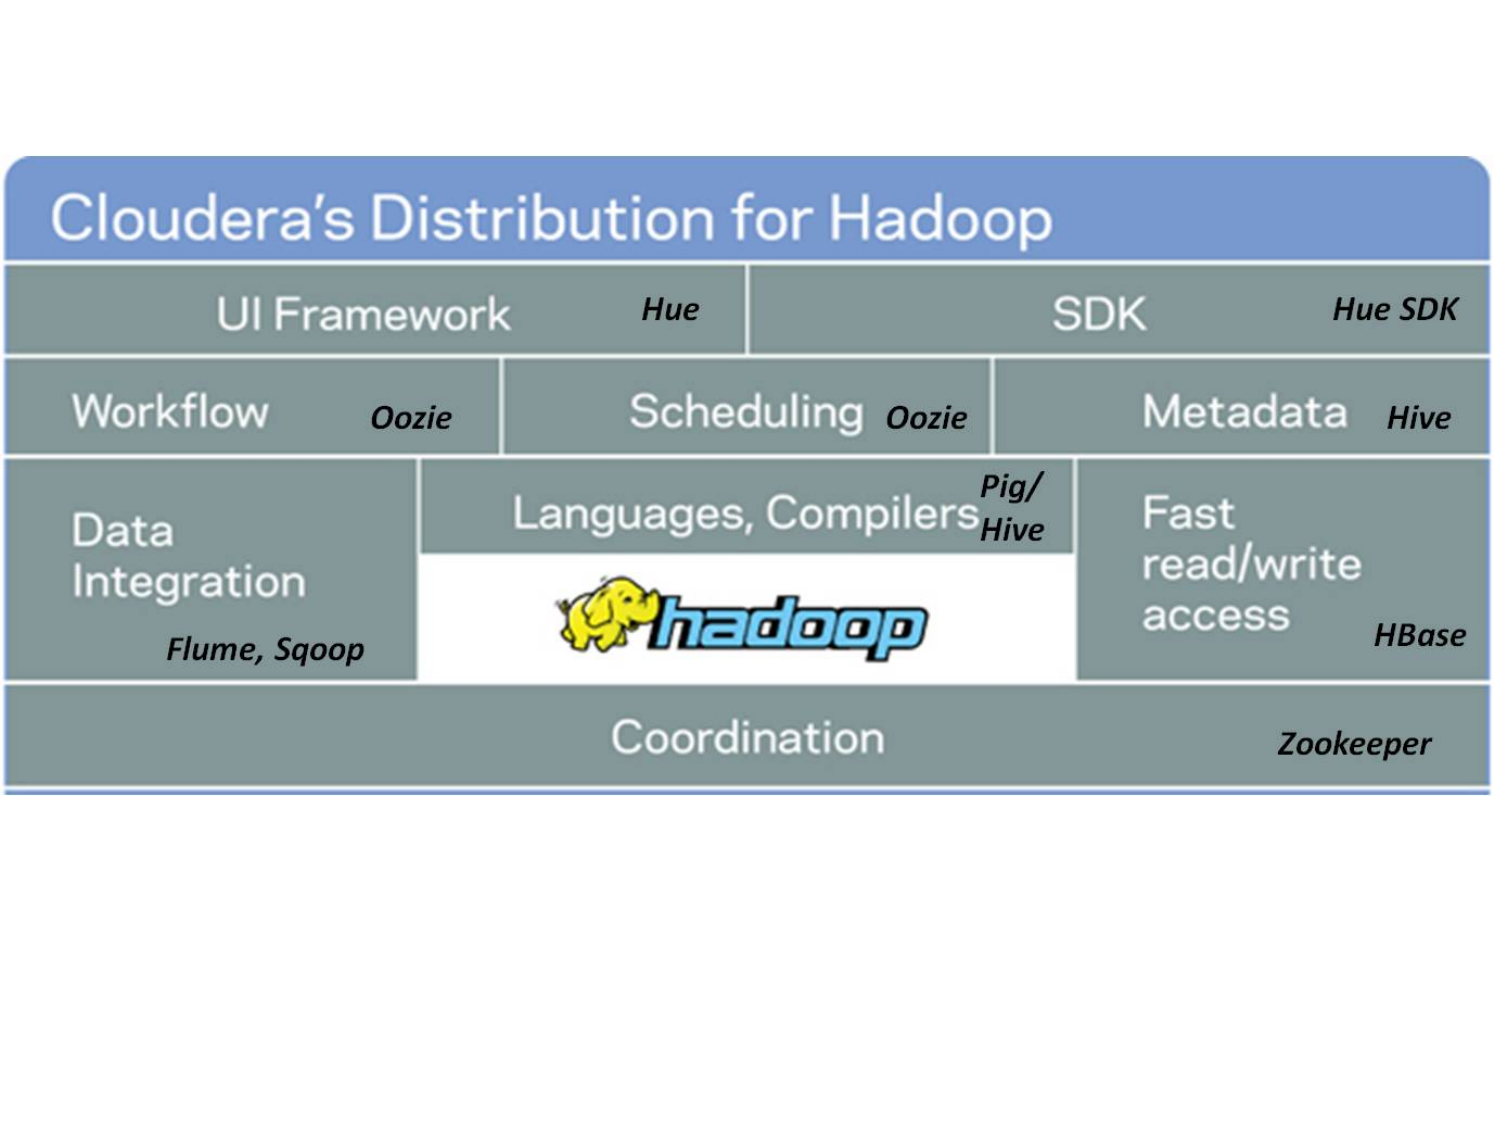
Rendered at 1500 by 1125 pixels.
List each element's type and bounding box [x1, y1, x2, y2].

picture [0, 155, 1495, 796]
